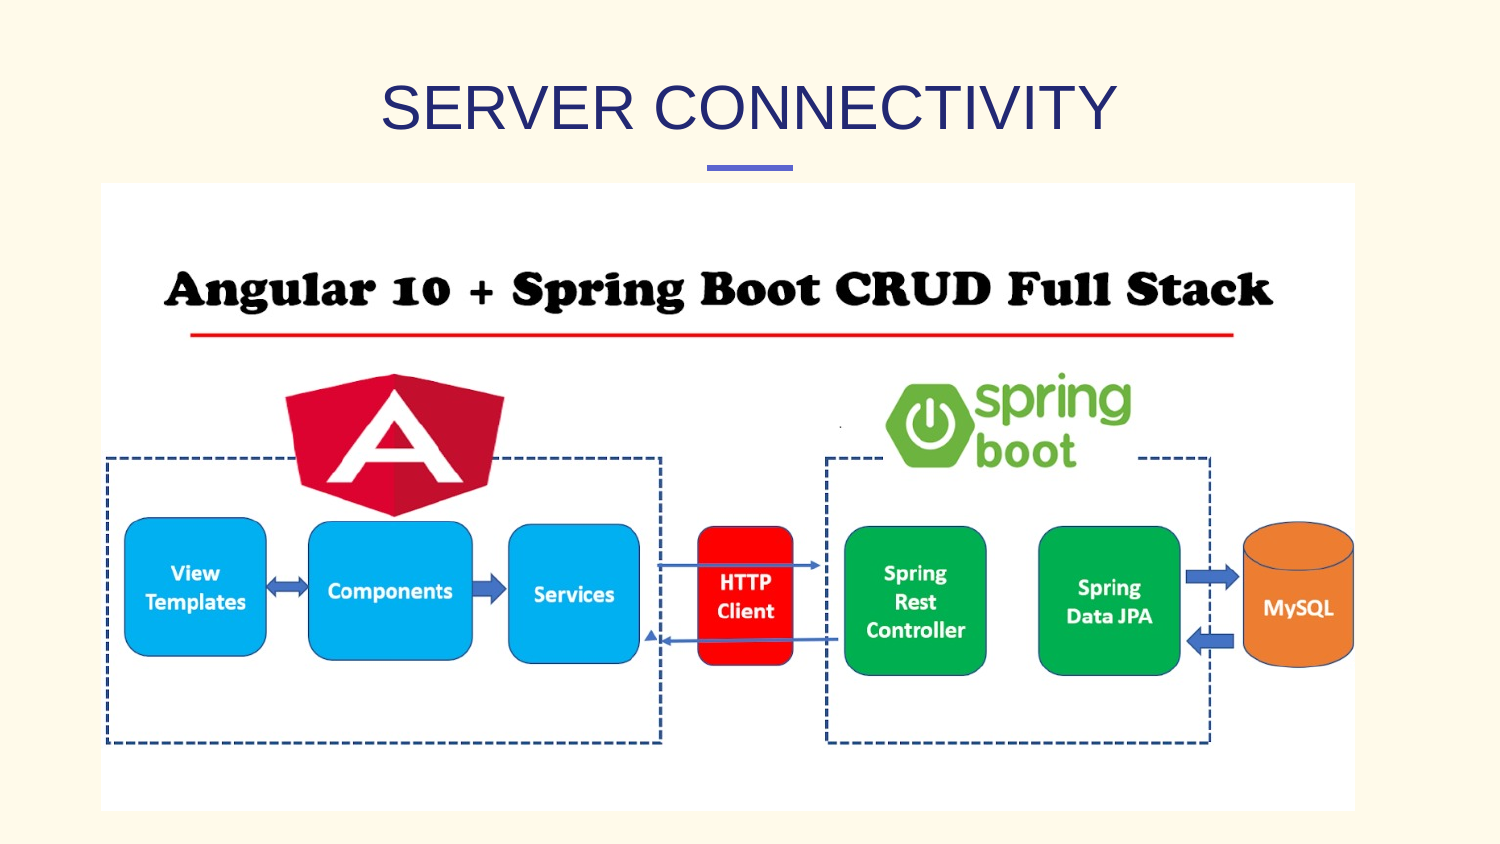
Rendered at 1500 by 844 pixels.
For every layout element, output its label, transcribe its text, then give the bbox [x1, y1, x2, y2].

picture [101, 183, 1356, 812]
title SERVER CONNECTIVITY [116, 33, 1383, 157]
